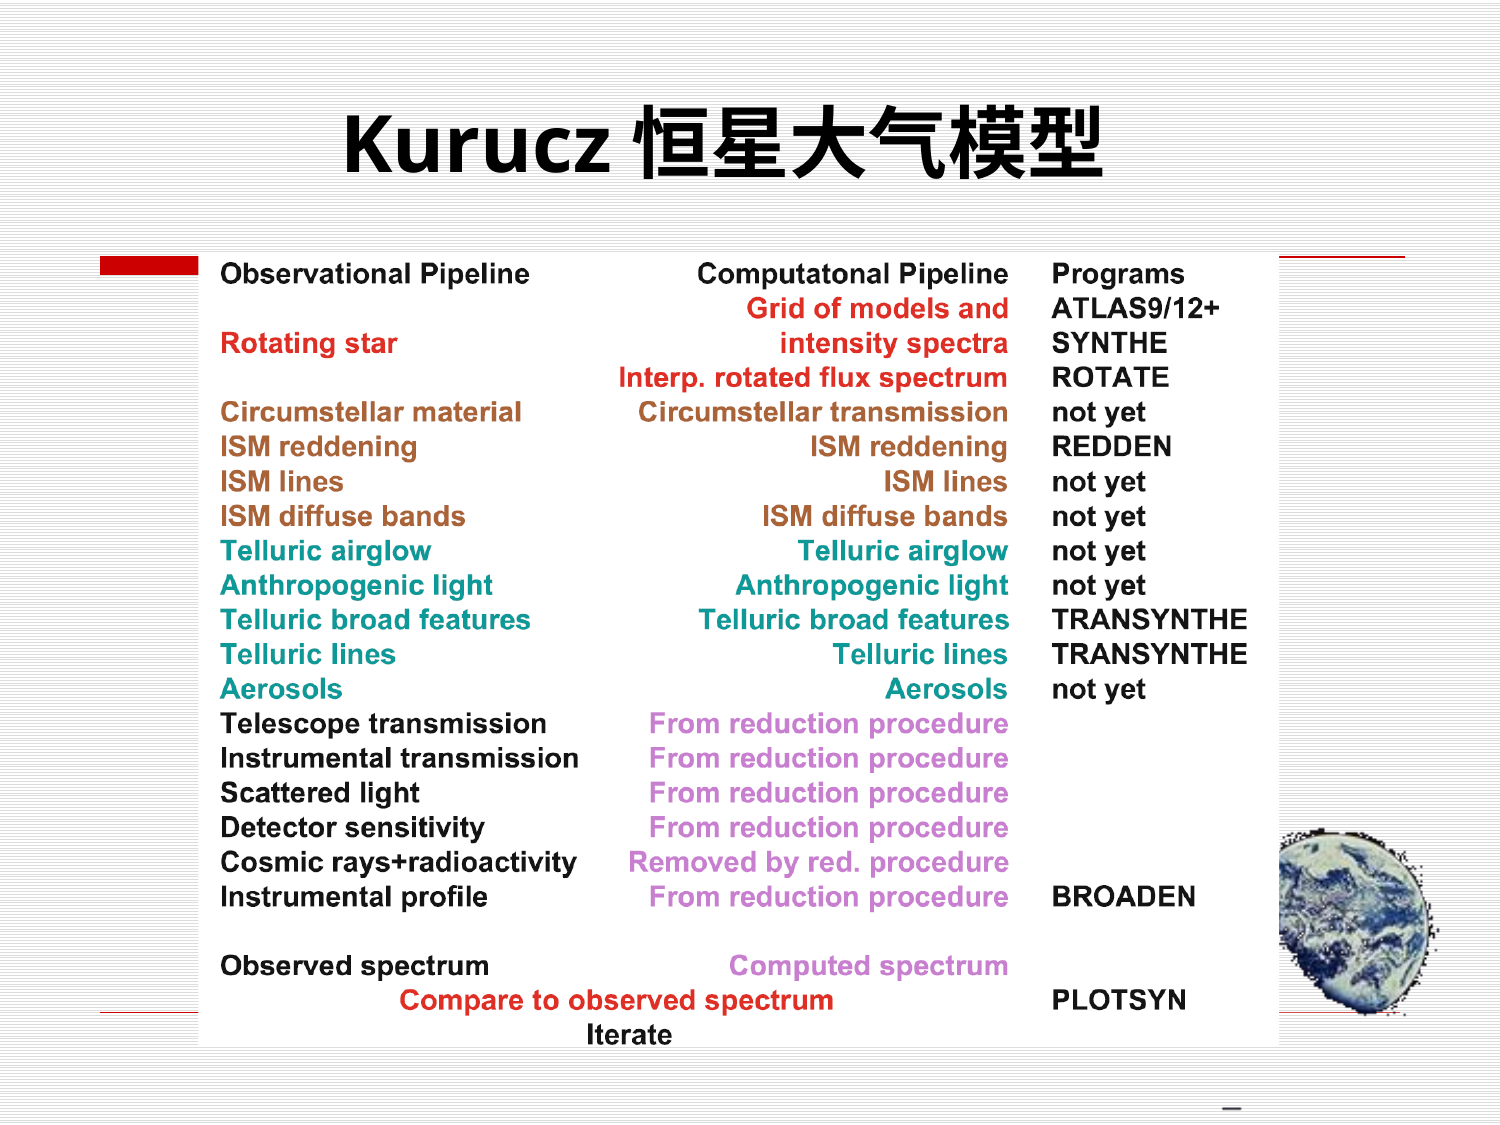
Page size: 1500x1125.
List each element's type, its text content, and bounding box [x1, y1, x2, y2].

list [198, 252, 1280, 1046]
title Kurucz恒星大气模型 [59, 79, 1388, 197]
picture [1037, 687, 1500, 1125]
